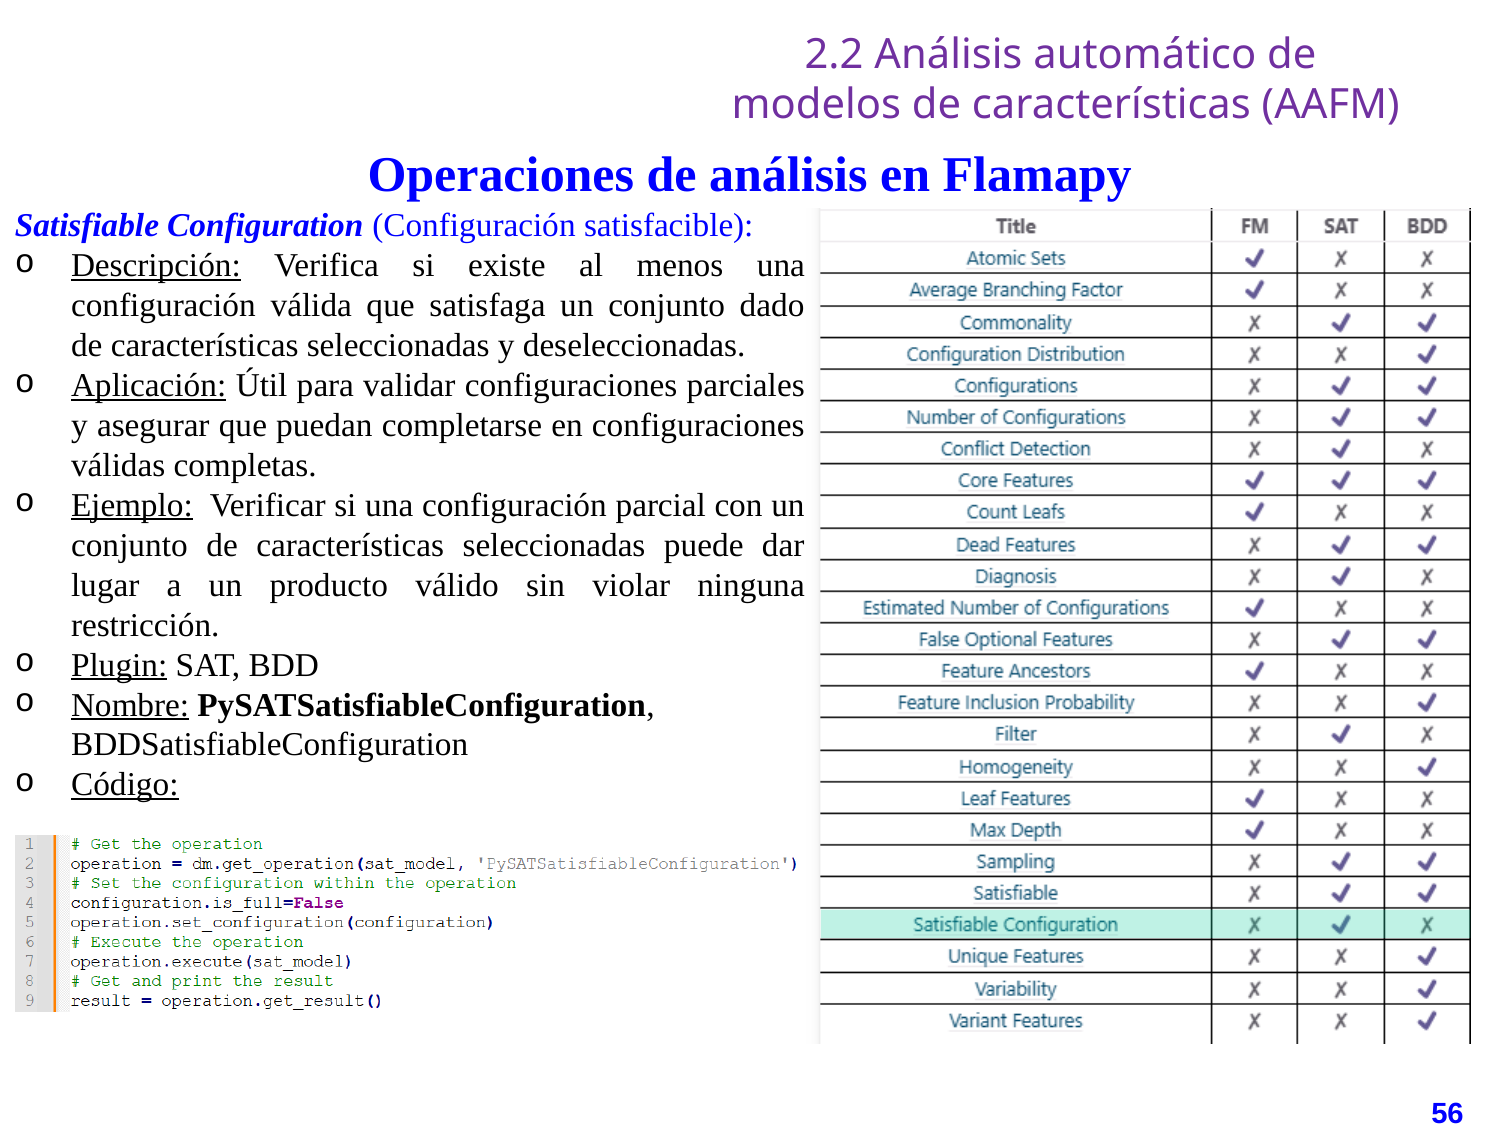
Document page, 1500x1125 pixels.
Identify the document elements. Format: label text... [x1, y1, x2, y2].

text_box Operaciones de análisis en Flamapy [0, 134, 1500, 209]
picture [15, 207, 1471, 1044]
title 2.2 Análisis automático de modelos de características (AAFM) [631, 19, 1500, 126]
text_box Satisfiable Configuration (Configuración satisfacible): Descripción: Verifica si existe al menos una configuración válida que satisfaga un conjunto dado de características seleccionadas y deseleccionadas. Aplicación: Útil para validar configuraciones parciales y asegurar que puedan completarse en configuraciones válidas completas. Ejemplo: Verificar si una configuración parcial con un conjunto de características seleccionadas puede dar lugar a un producto válido sin violar ninguna restricción. Plugin: SAT, BDD Nombre: PySATSatisfiableConfiguration, BDDSatisfiableConfiguration Código: [0, 196, 821, 810]
